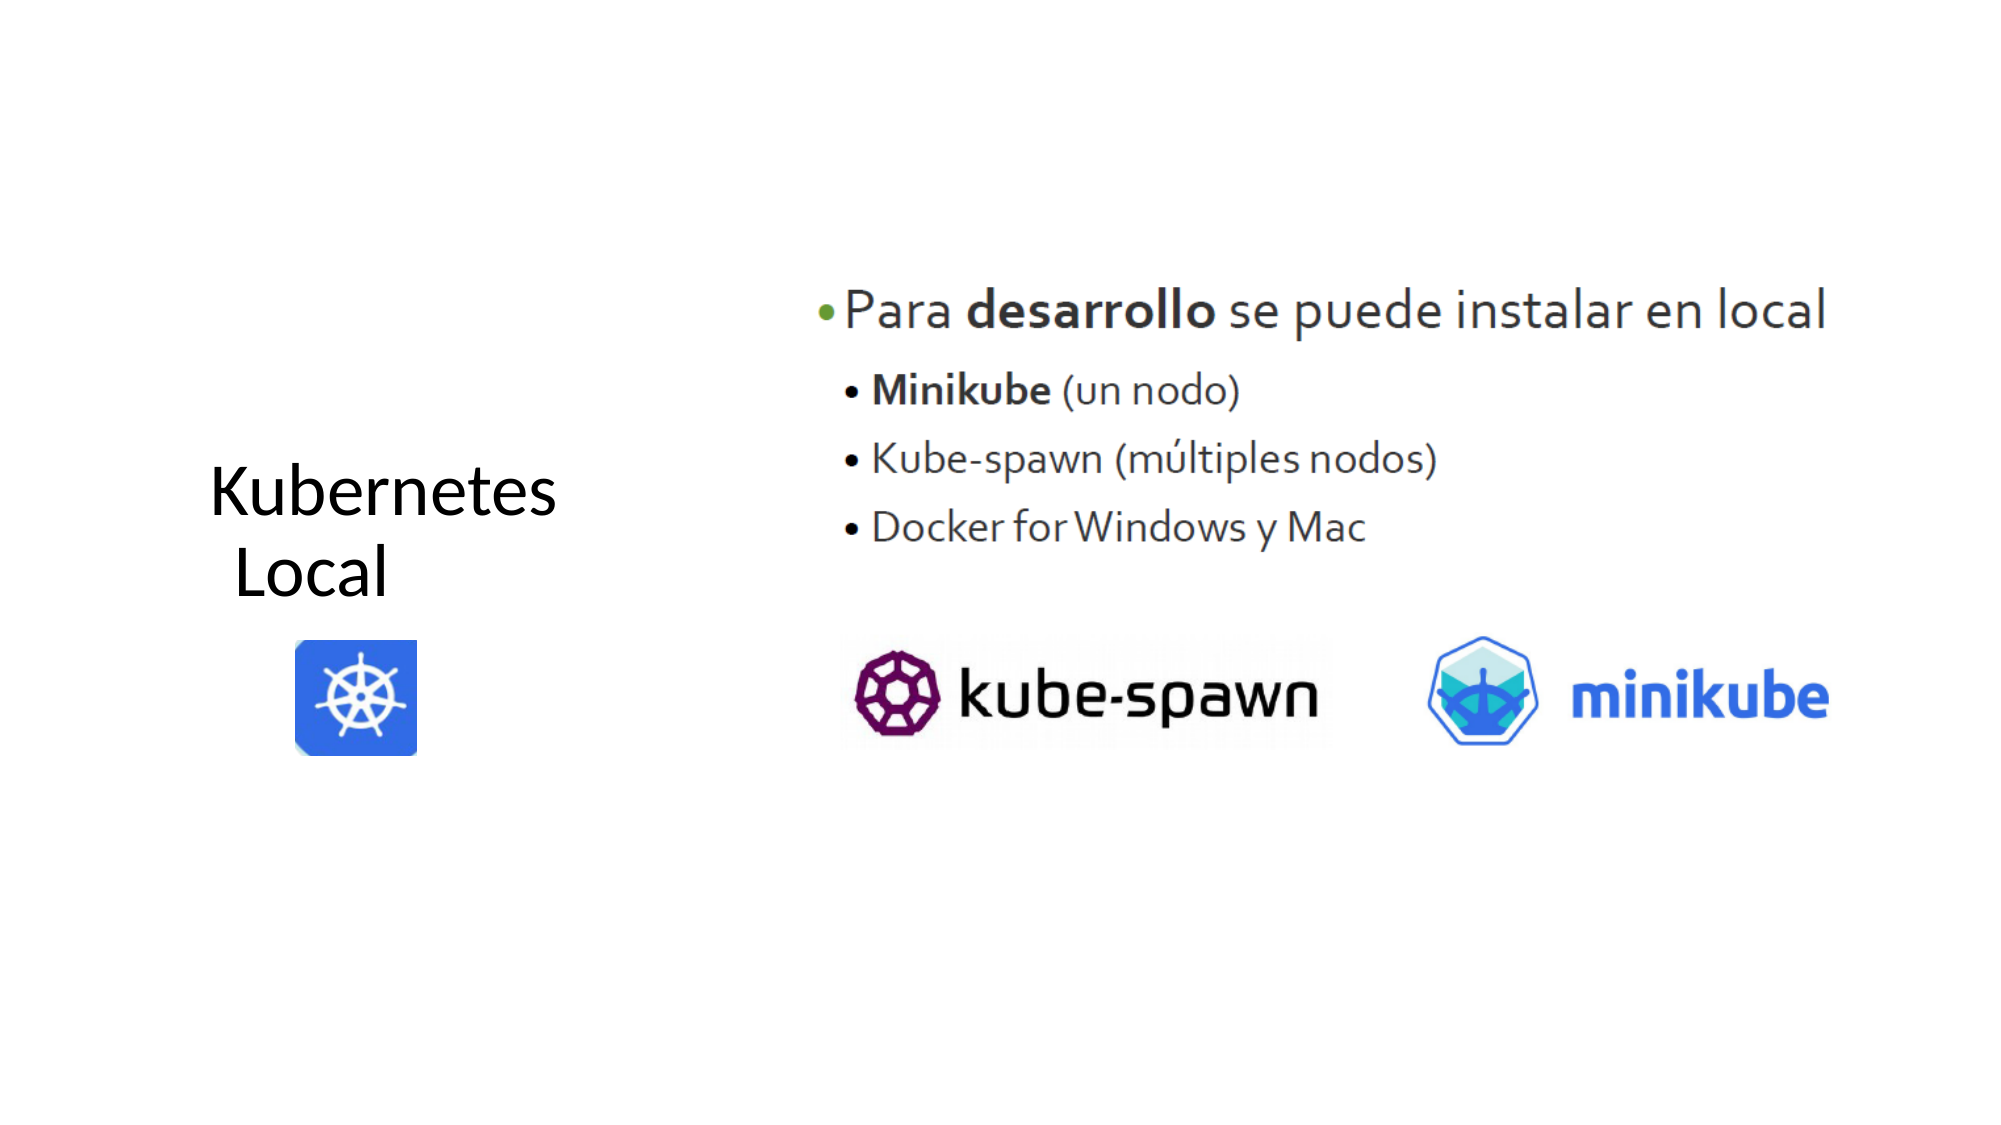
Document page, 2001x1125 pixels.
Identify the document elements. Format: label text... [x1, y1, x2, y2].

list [783, 261, 1897, 863]
title Kubernetes Local [168, 322, 601, 741]
picture [294, 640, 417, 756]
